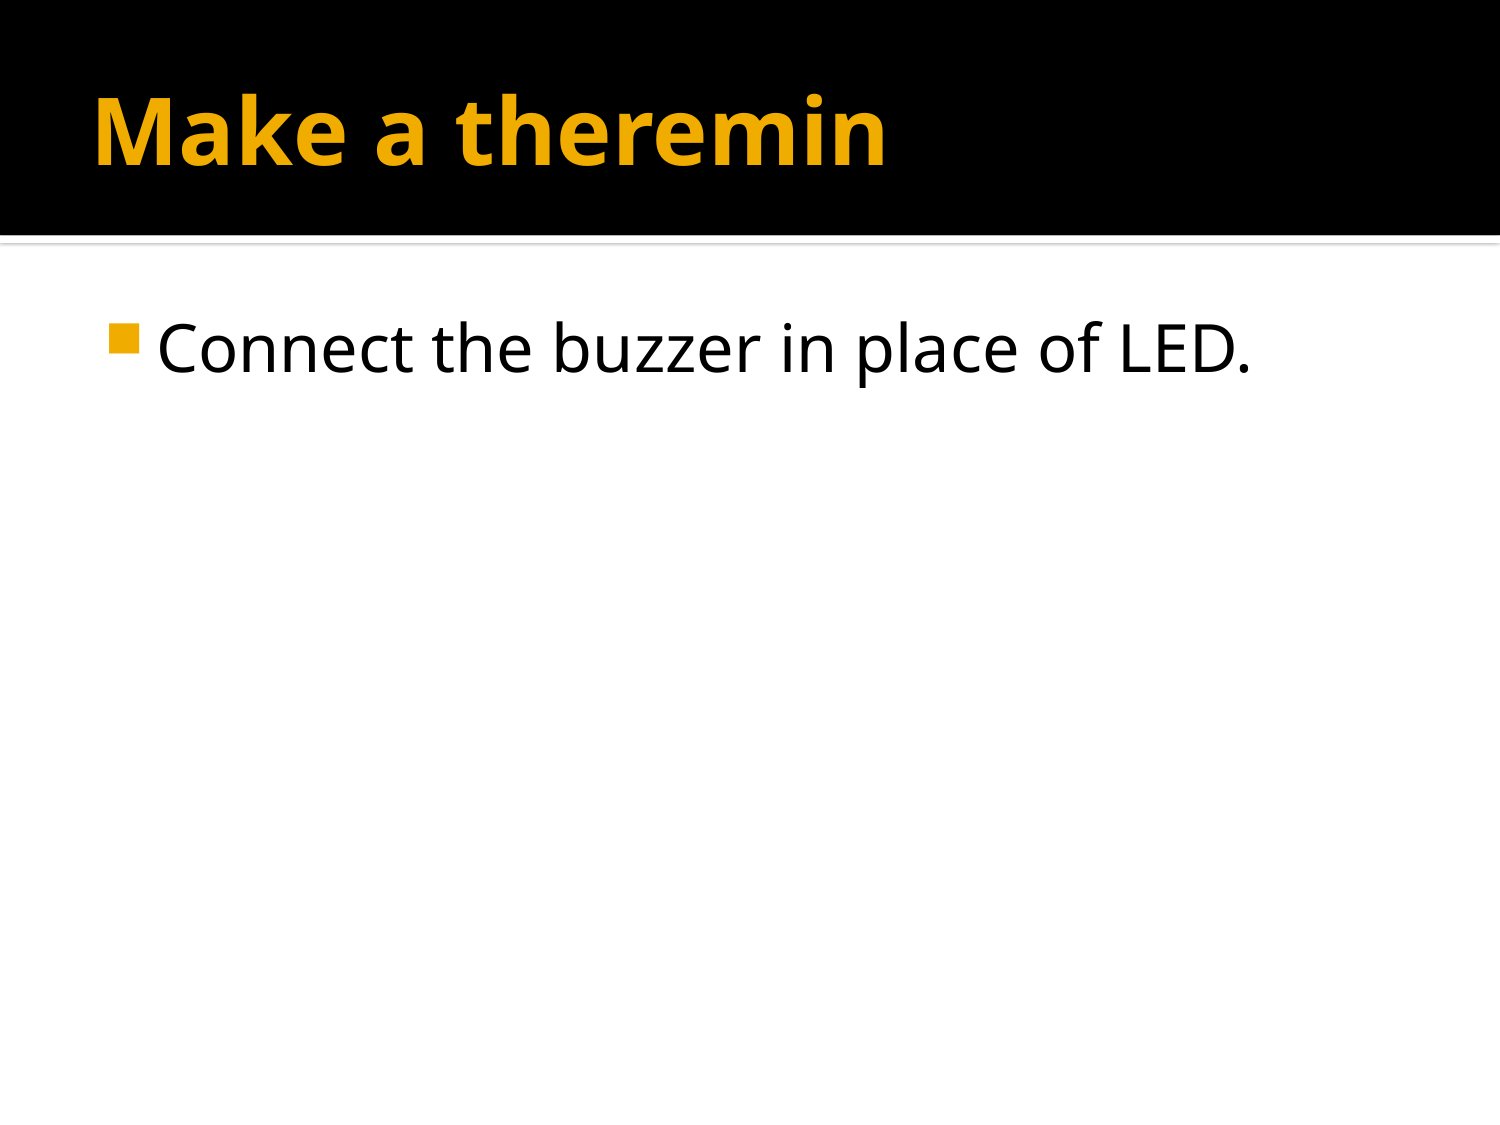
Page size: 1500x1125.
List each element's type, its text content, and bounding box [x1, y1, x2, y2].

title Make a theremin [75, 25, 1425, 231]
list Connect the buzzer in place of LED. [75, 291, 1425, 1050]
